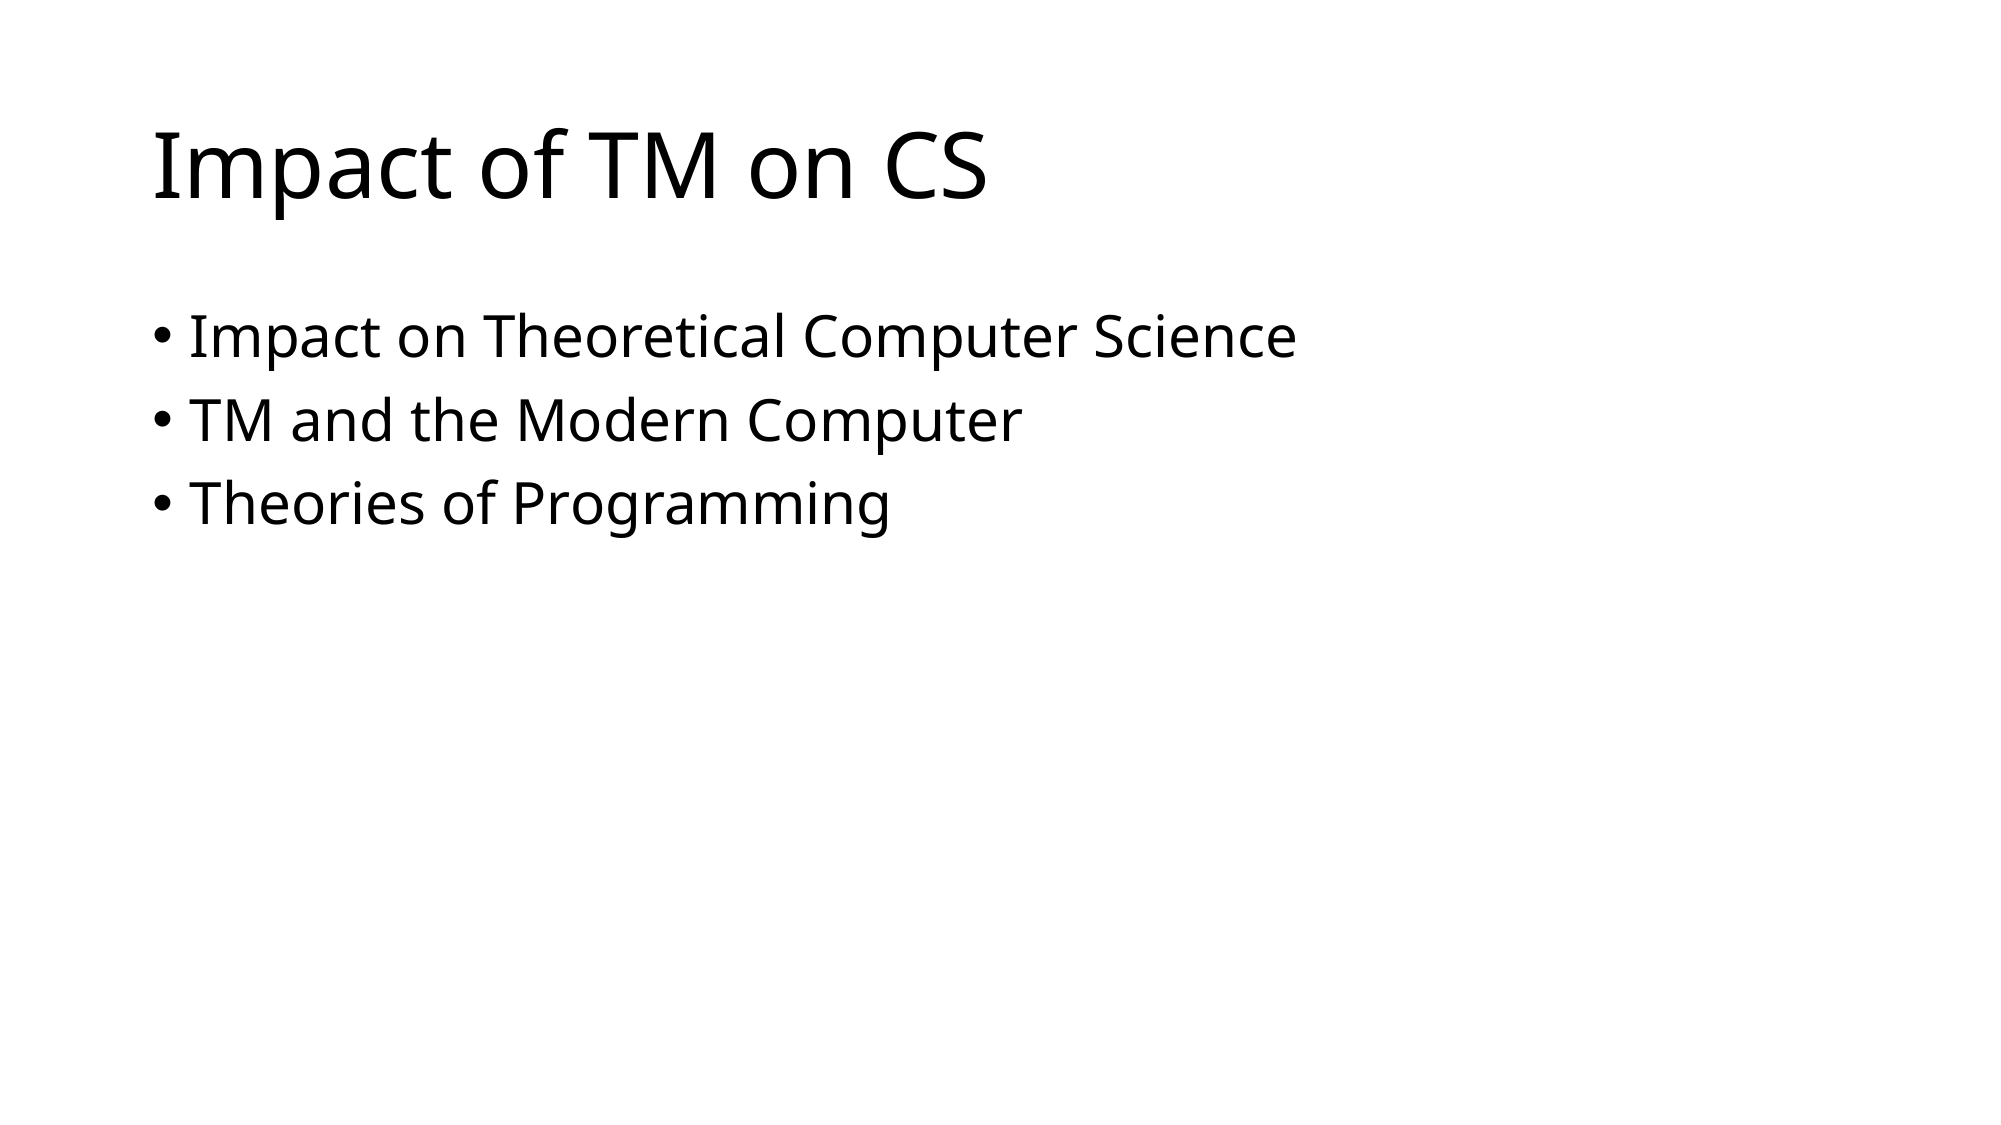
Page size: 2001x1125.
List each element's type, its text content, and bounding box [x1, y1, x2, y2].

list Impact on Theoretical Computer Science TM and the Modern Computer Theories of Programming [137, 299, 1863, 1014]
title Impact of TM on CS [137, 59, 1863, 278]
